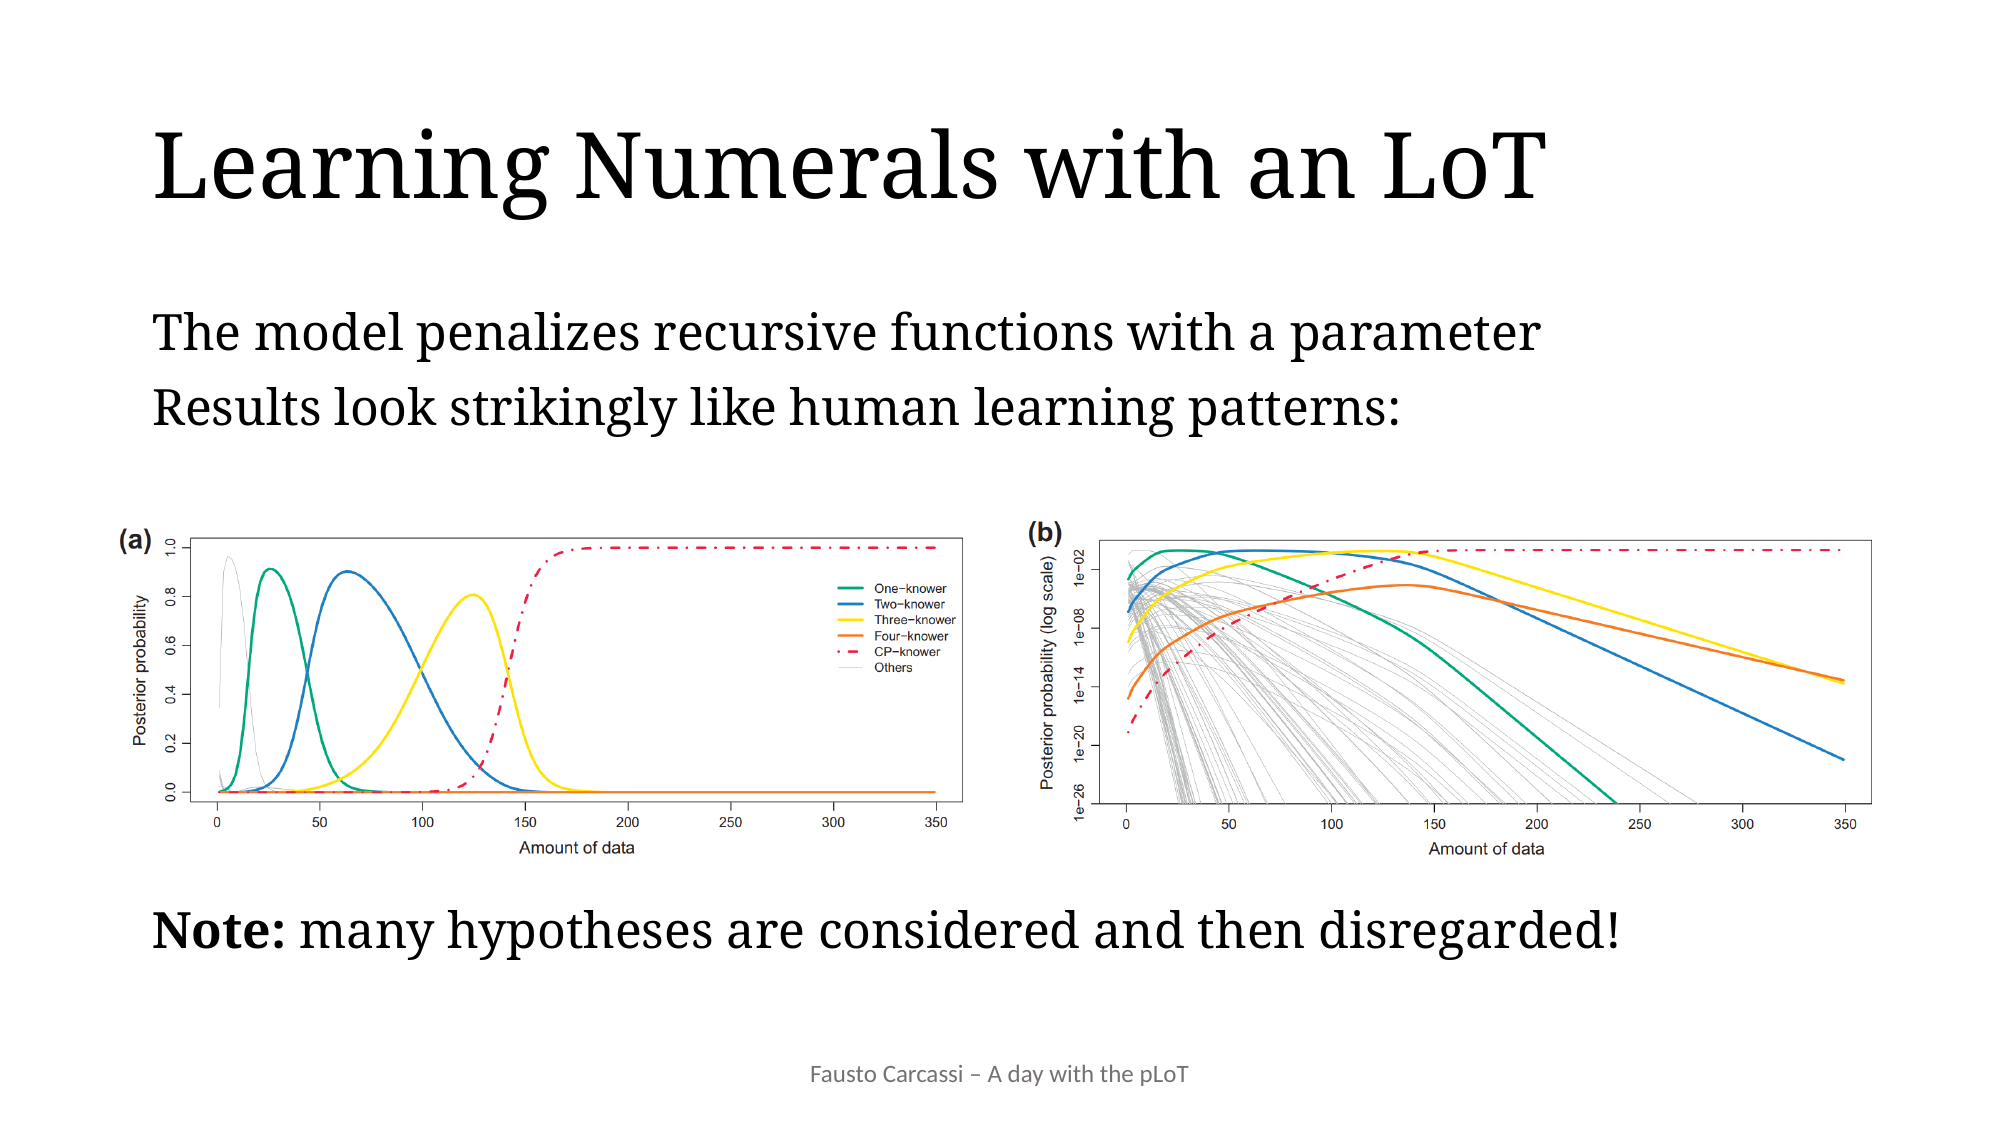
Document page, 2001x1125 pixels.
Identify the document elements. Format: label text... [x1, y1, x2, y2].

footer Fausto Carcassi – A day with the pLoT [662, 1042, 1338, 1103]
picture [1011, 513, 1892, 863]
picture [102, 513, 983, 867]
title Learning Numerals with an LoT [137, 59, 1863, 278]
